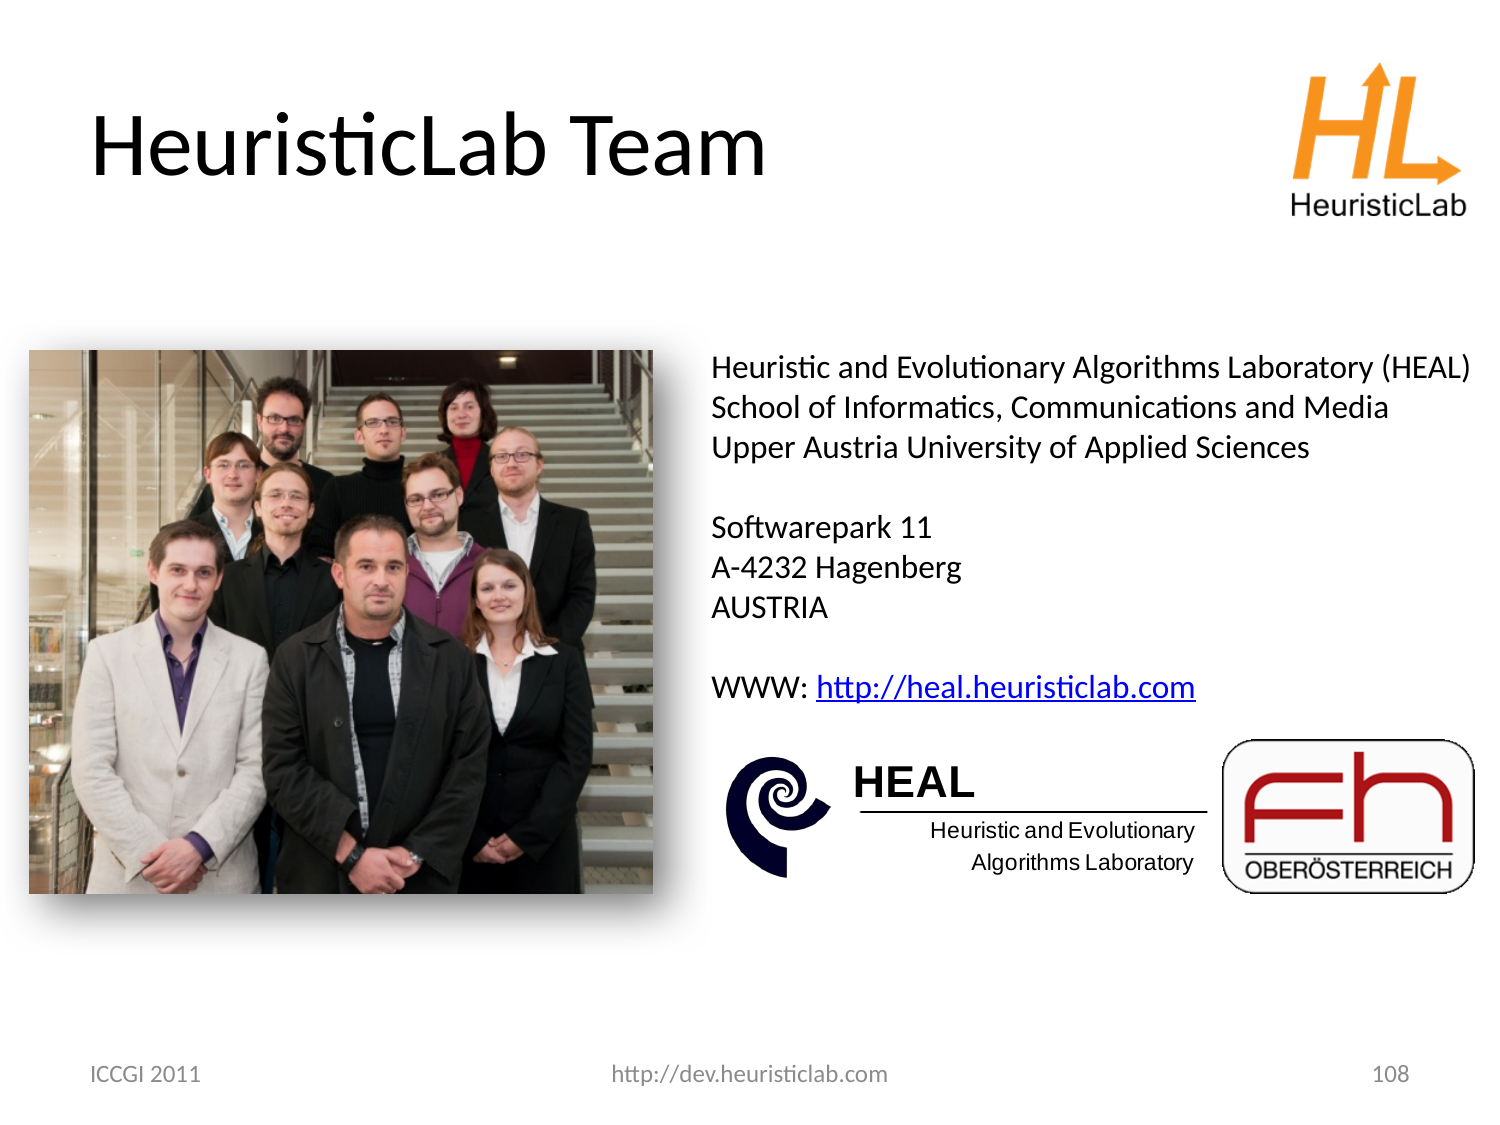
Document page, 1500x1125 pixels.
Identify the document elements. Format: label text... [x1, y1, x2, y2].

picture [702, 727, 1209, 906]
text_box Heuristic and Evolutionary Algorithms Laboratory (HEAL) School of Informatics, Communications and Media Upper Austria University of Applied Sciences Softwarepark 11 A-4232 Hagenberg AUSTRIA WWW: http://heal.heuristiclab.com [696, 338, 1500, 713]
picture [1281, 27, 1474, 244]
slide_number 108 [1074, 1042, 1425, 1103]
title HeuristicLab Team [75, 45, 1282, 233]
picture [1222, 739, 1475, 894]
footer http://dev.heuristiclab.com [512, 1042, 988, 1103]
picture [29, 350, 653, 894]
slide_number ICCGI 2011 [75, 1042, 425, 1103]
